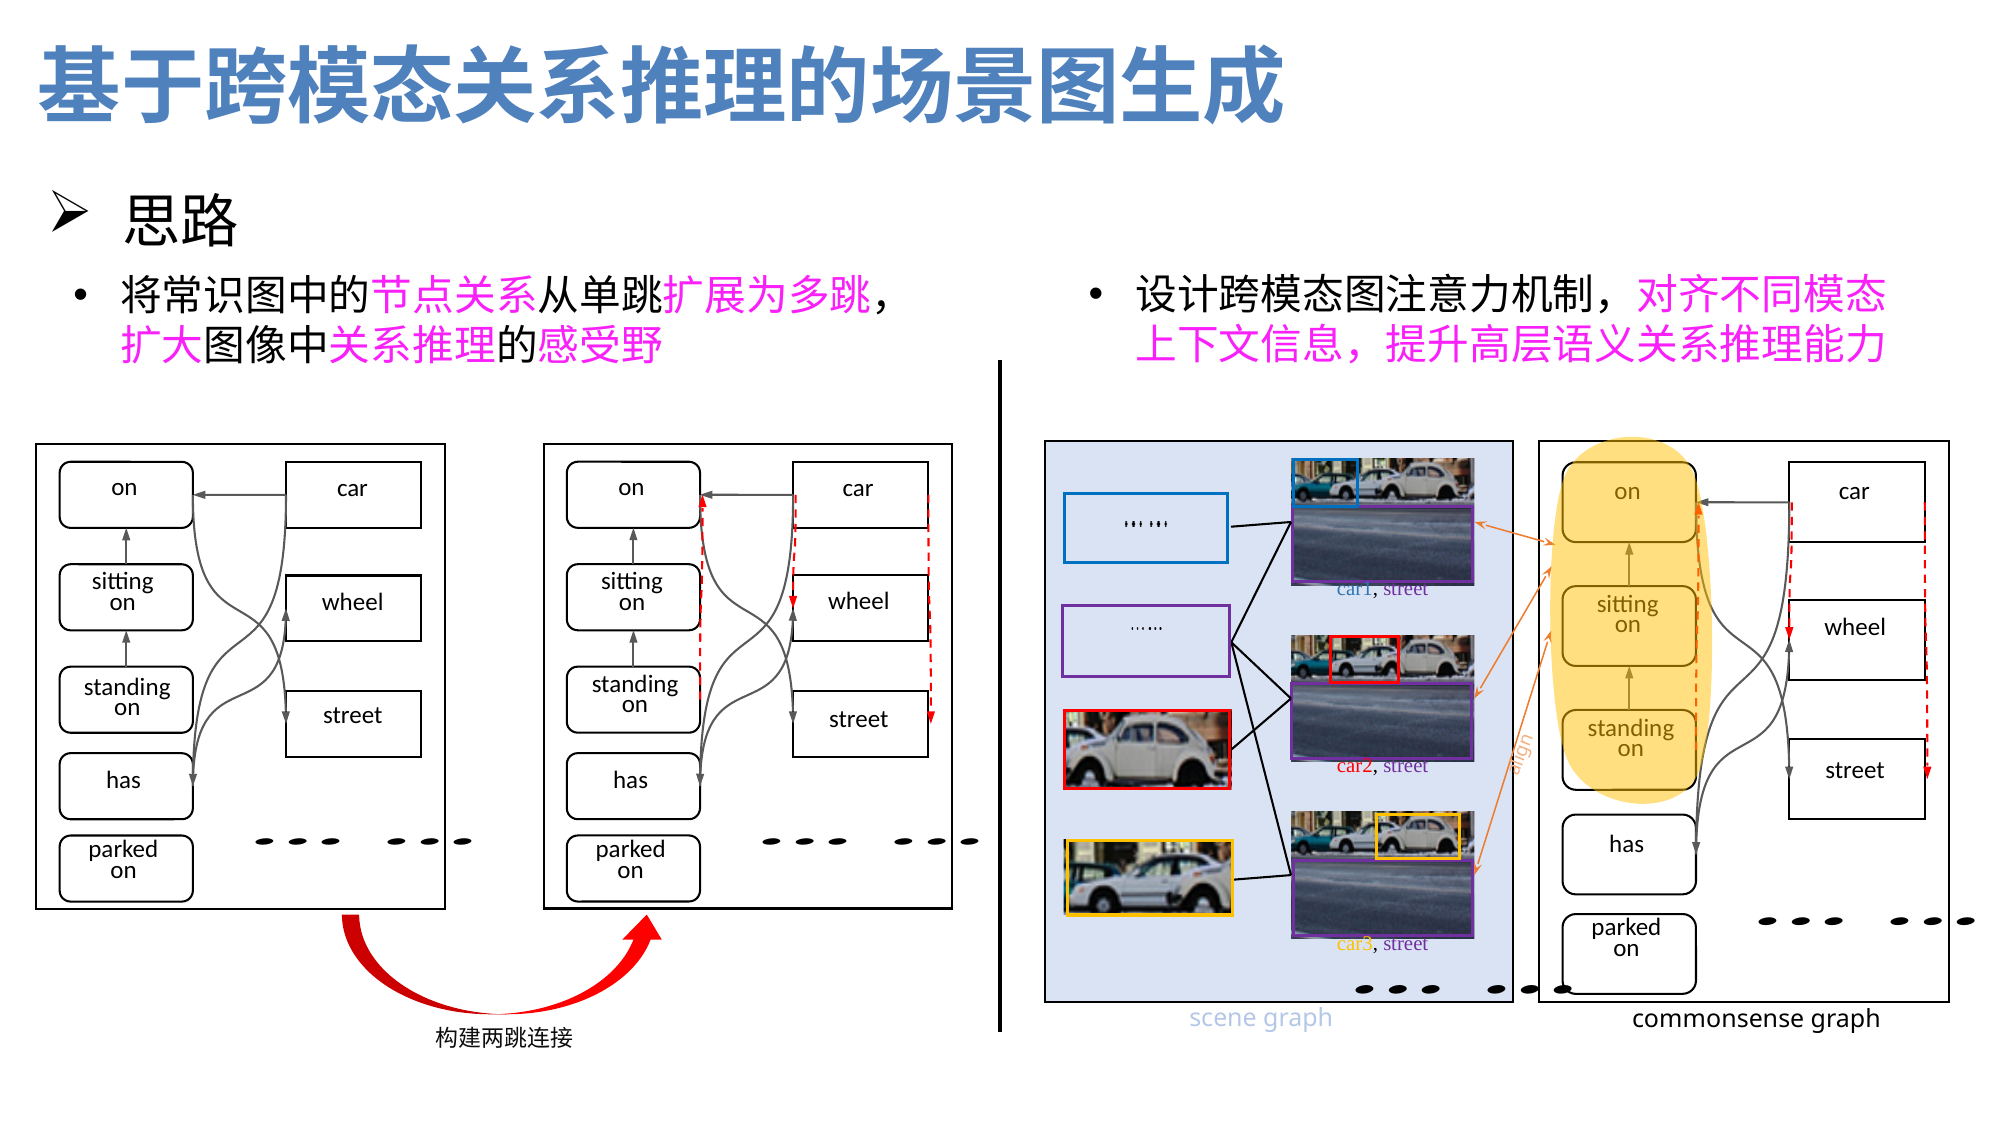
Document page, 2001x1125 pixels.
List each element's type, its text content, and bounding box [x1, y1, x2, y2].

text_box 思路 [32, 176, 1860, 262]
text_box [1045, 436, 2000, 1060]
text_box 基于跨模态关系推理的场景图生成 [0, 0, 2000, 144]
text_box 将常识图中的节点关系从单跳扩展为多跳，扩大图像中关系推理的感受野 [58, 261, 901, 377]
text_box 设计跨模态图注意力机制，对齐不同模态上下文信息，提升高层语义关系推理能力 [1073, 260, 1911, 376]
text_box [32, 443, 988, 1068]
